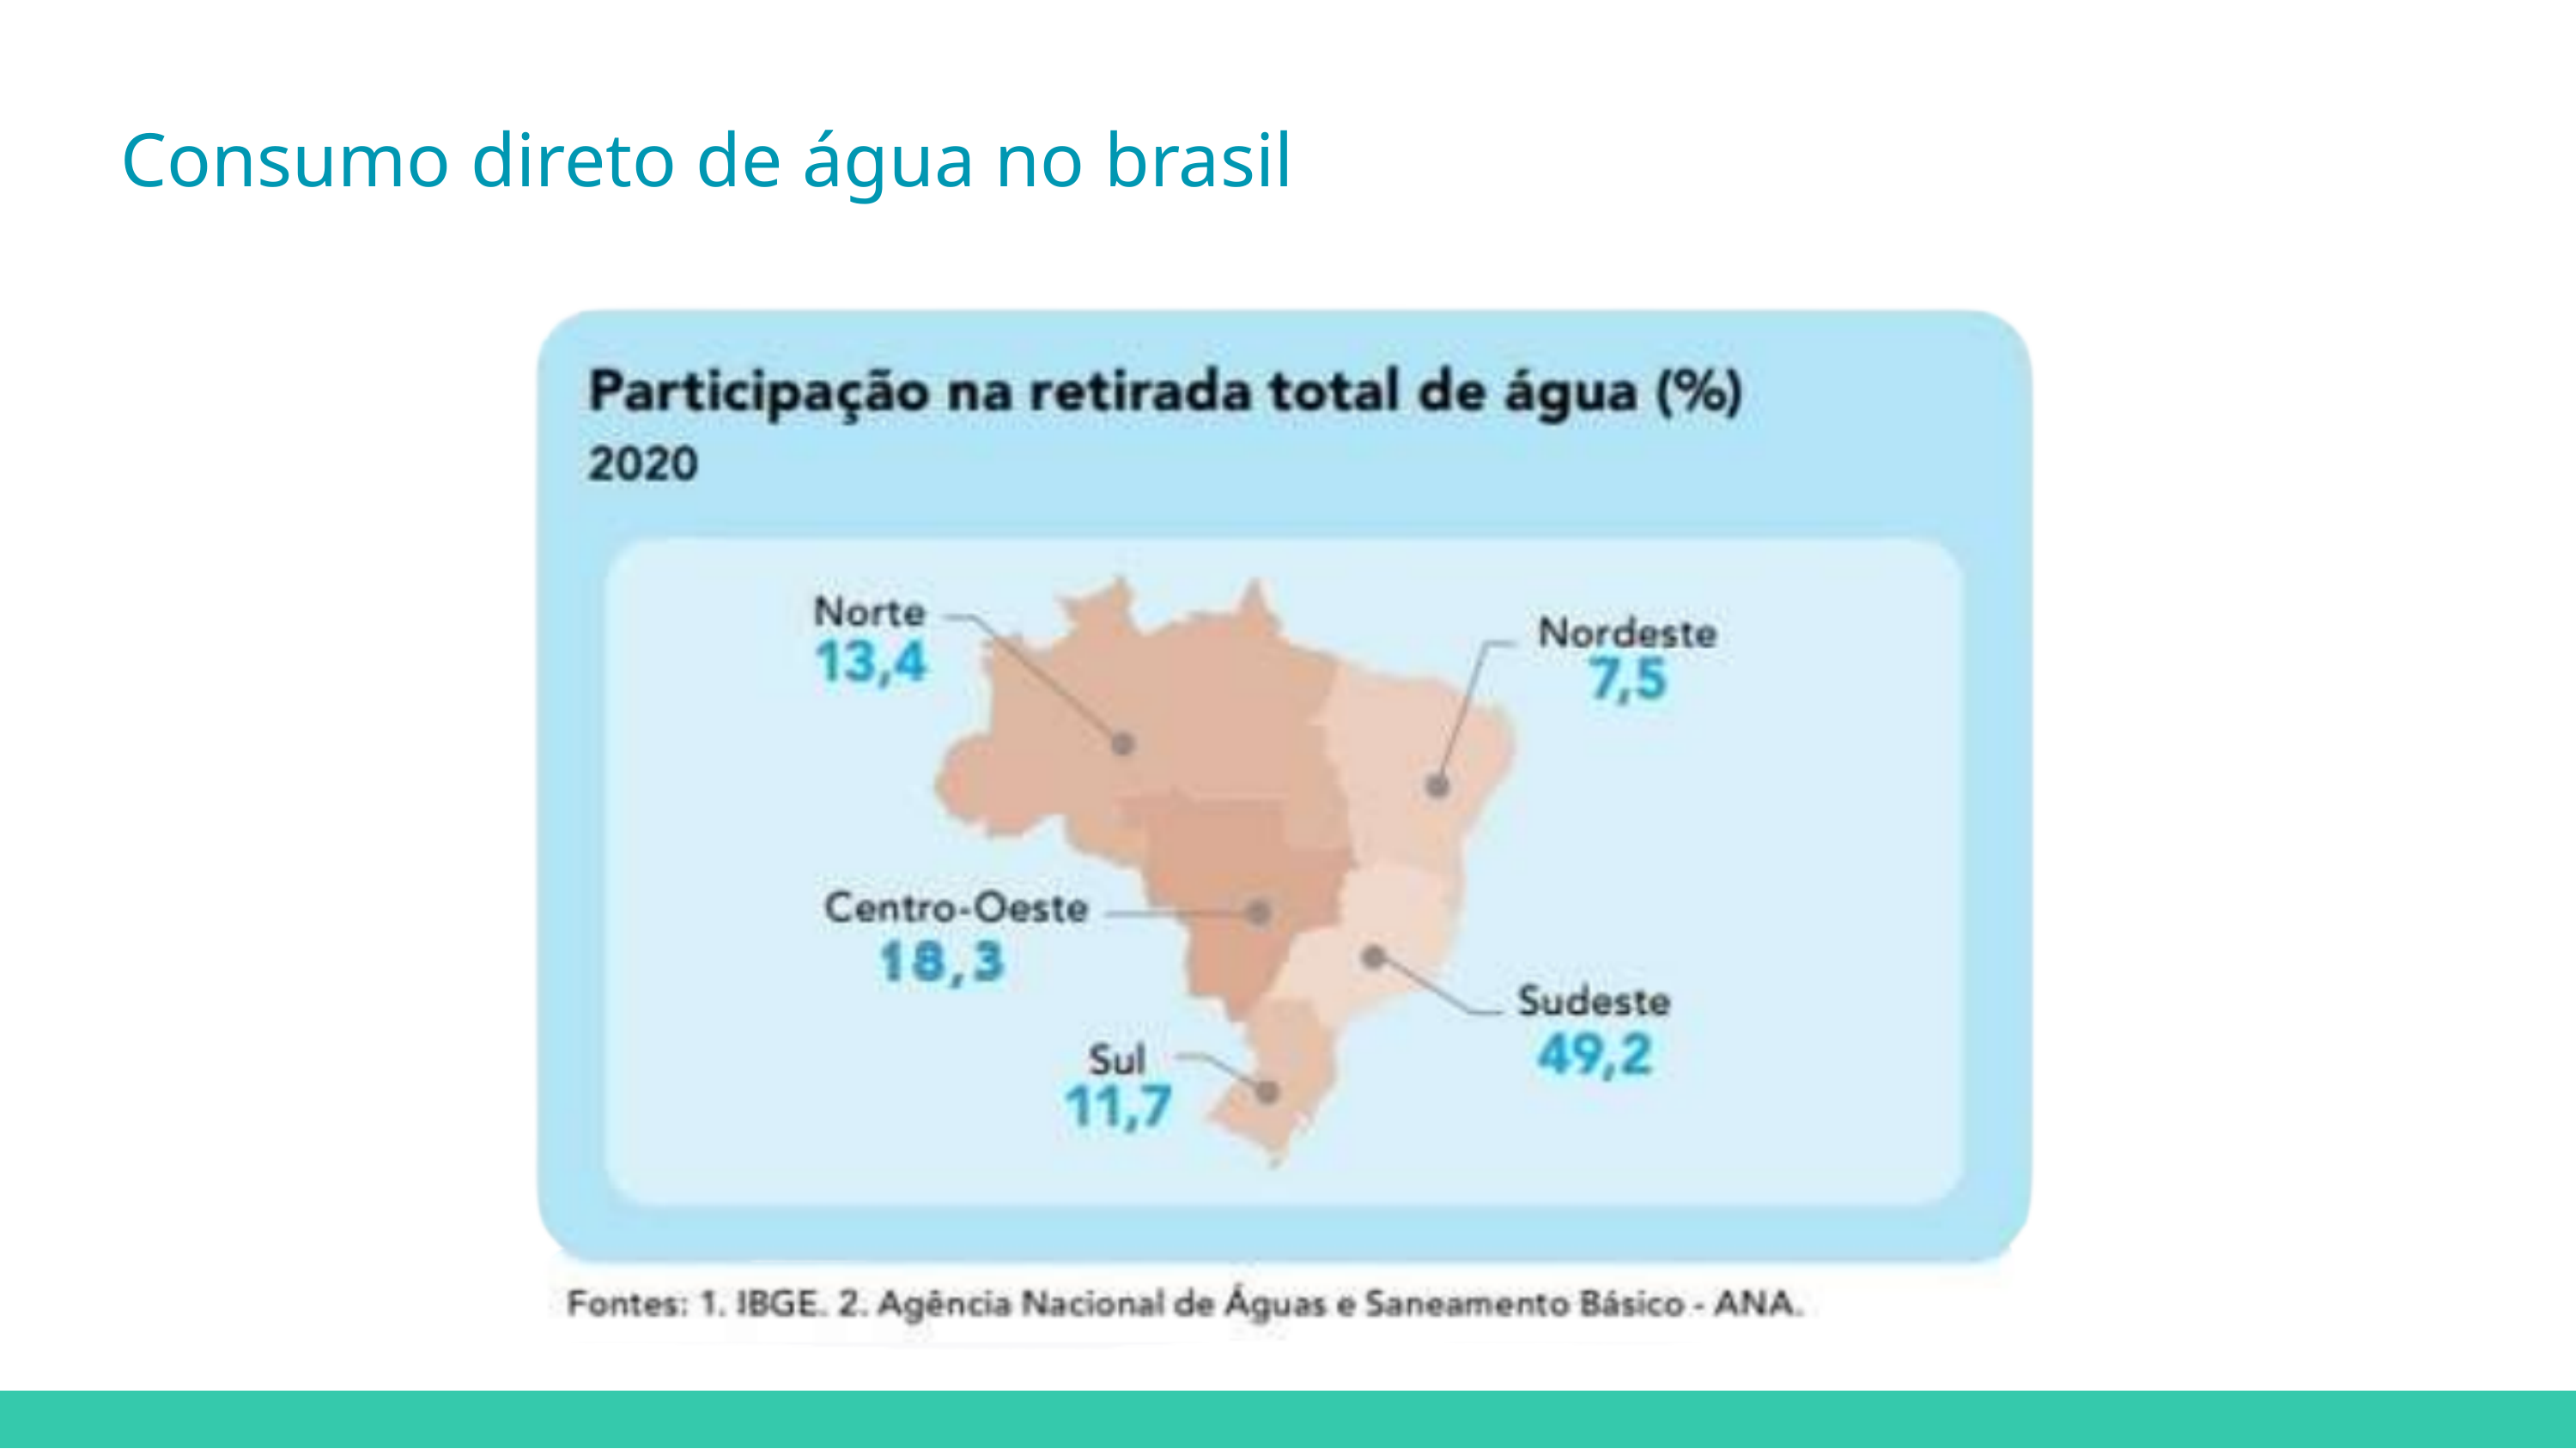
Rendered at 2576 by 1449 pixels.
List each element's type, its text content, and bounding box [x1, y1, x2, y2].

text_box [0, 1390, 2576, 1449]
text_box [471, 279, 2105, 1382]
text_box Consumo direto de água no brasil [119, 128, 1346, 203]
